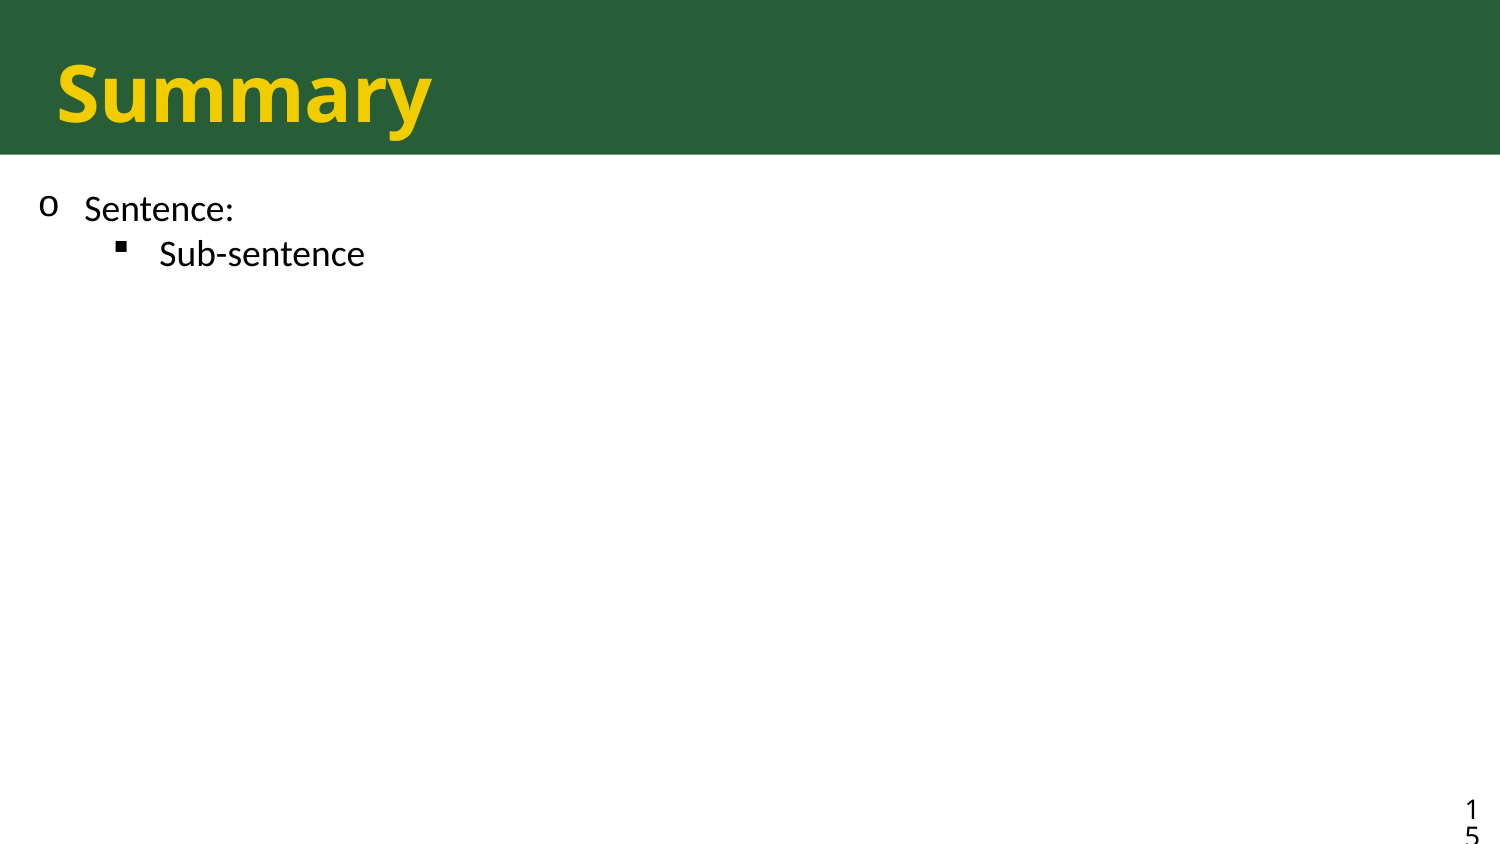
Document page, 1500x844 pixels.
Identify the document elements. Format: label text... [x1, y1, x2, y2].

list Sentence: Sub-sentence [37, 184, 1459, 276]
title Summary [54, 41, 863, 184]
slide_number 15 [1458, 792, 1486, 844]
